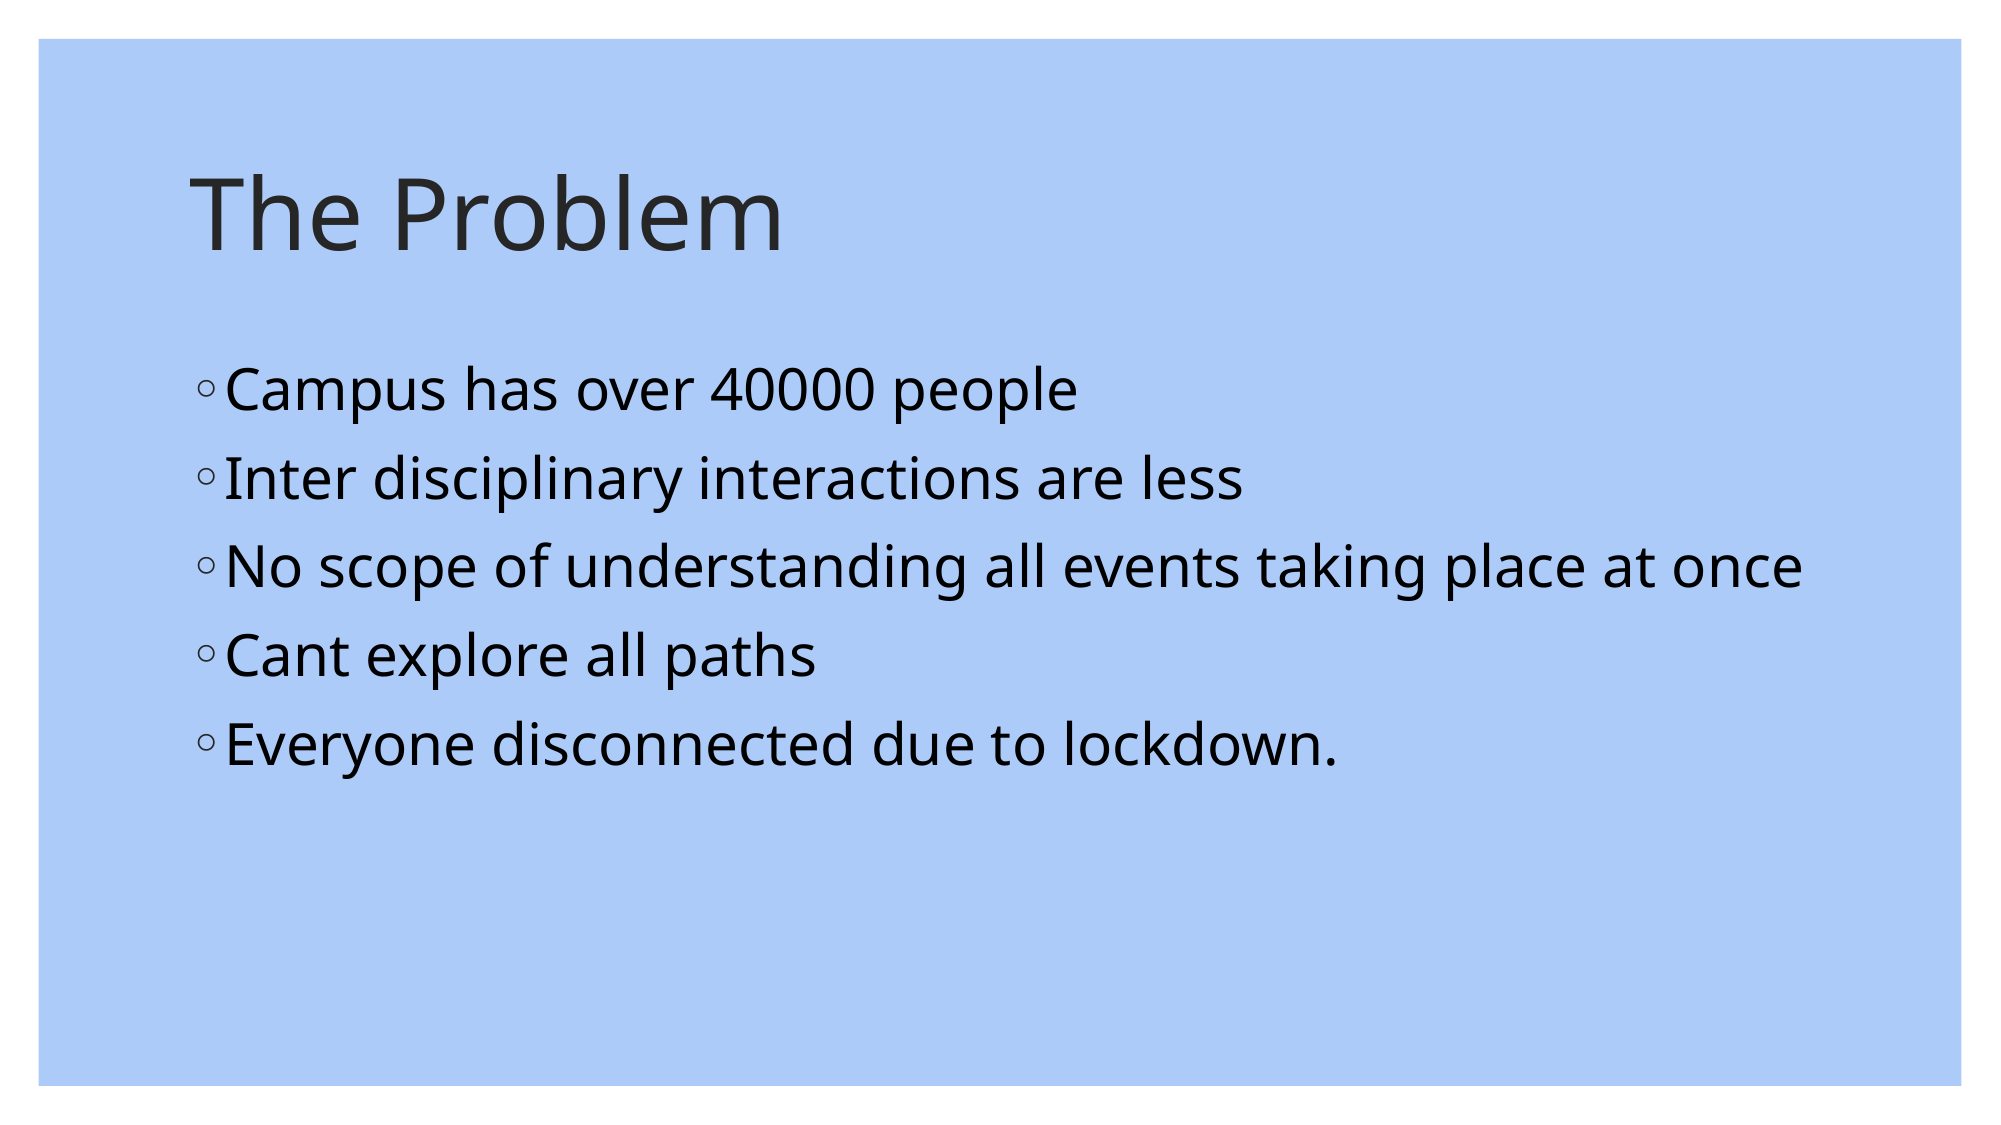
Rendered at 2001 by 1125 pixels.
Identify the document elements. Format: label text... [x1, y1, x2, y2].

title The Problem [174, 105, 1825, 331]
list Campus has over 40000 people Inter disciplinary interactions are less No scope of understanding all events taking place at once Cant explore all paths Everyone disconnected due to lockdown. [174, 345, 1825, 990]
